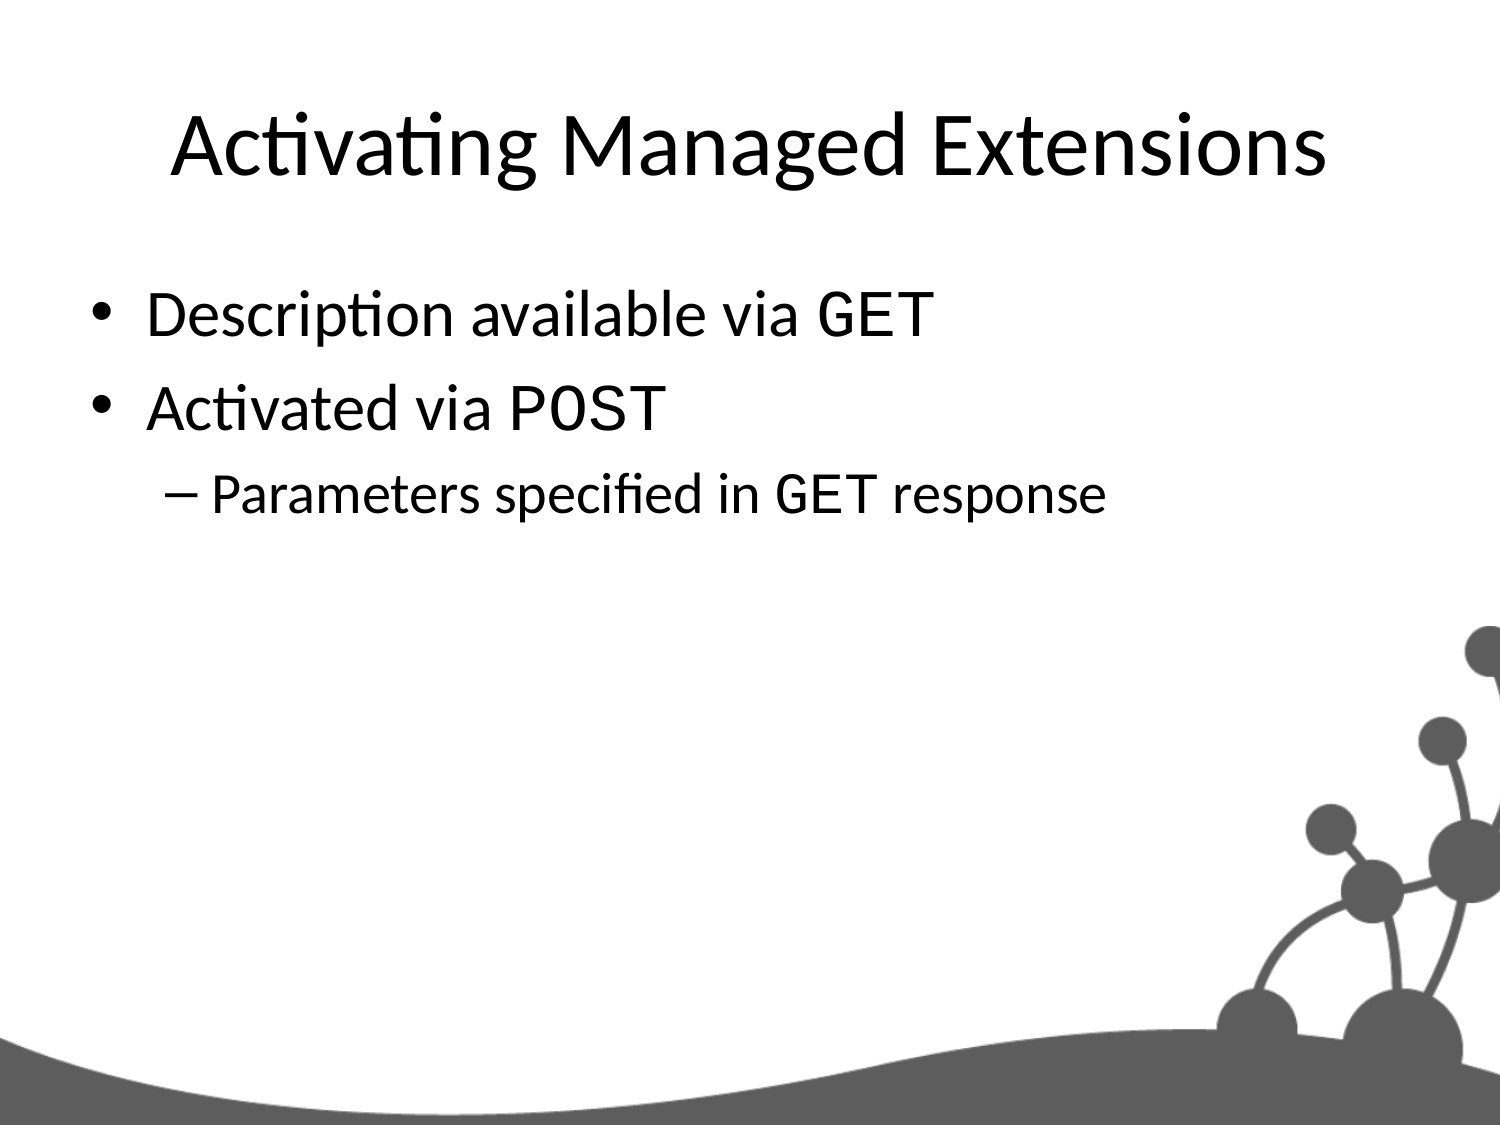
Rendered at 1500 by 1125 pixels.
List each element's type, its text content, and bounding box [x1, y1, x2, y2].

title Activating Managed Extensions [75, 45, 1425, 233]
list Description available via GET Activated via POST Parameters specified in GET response [75, 262, 1425, 1005]
